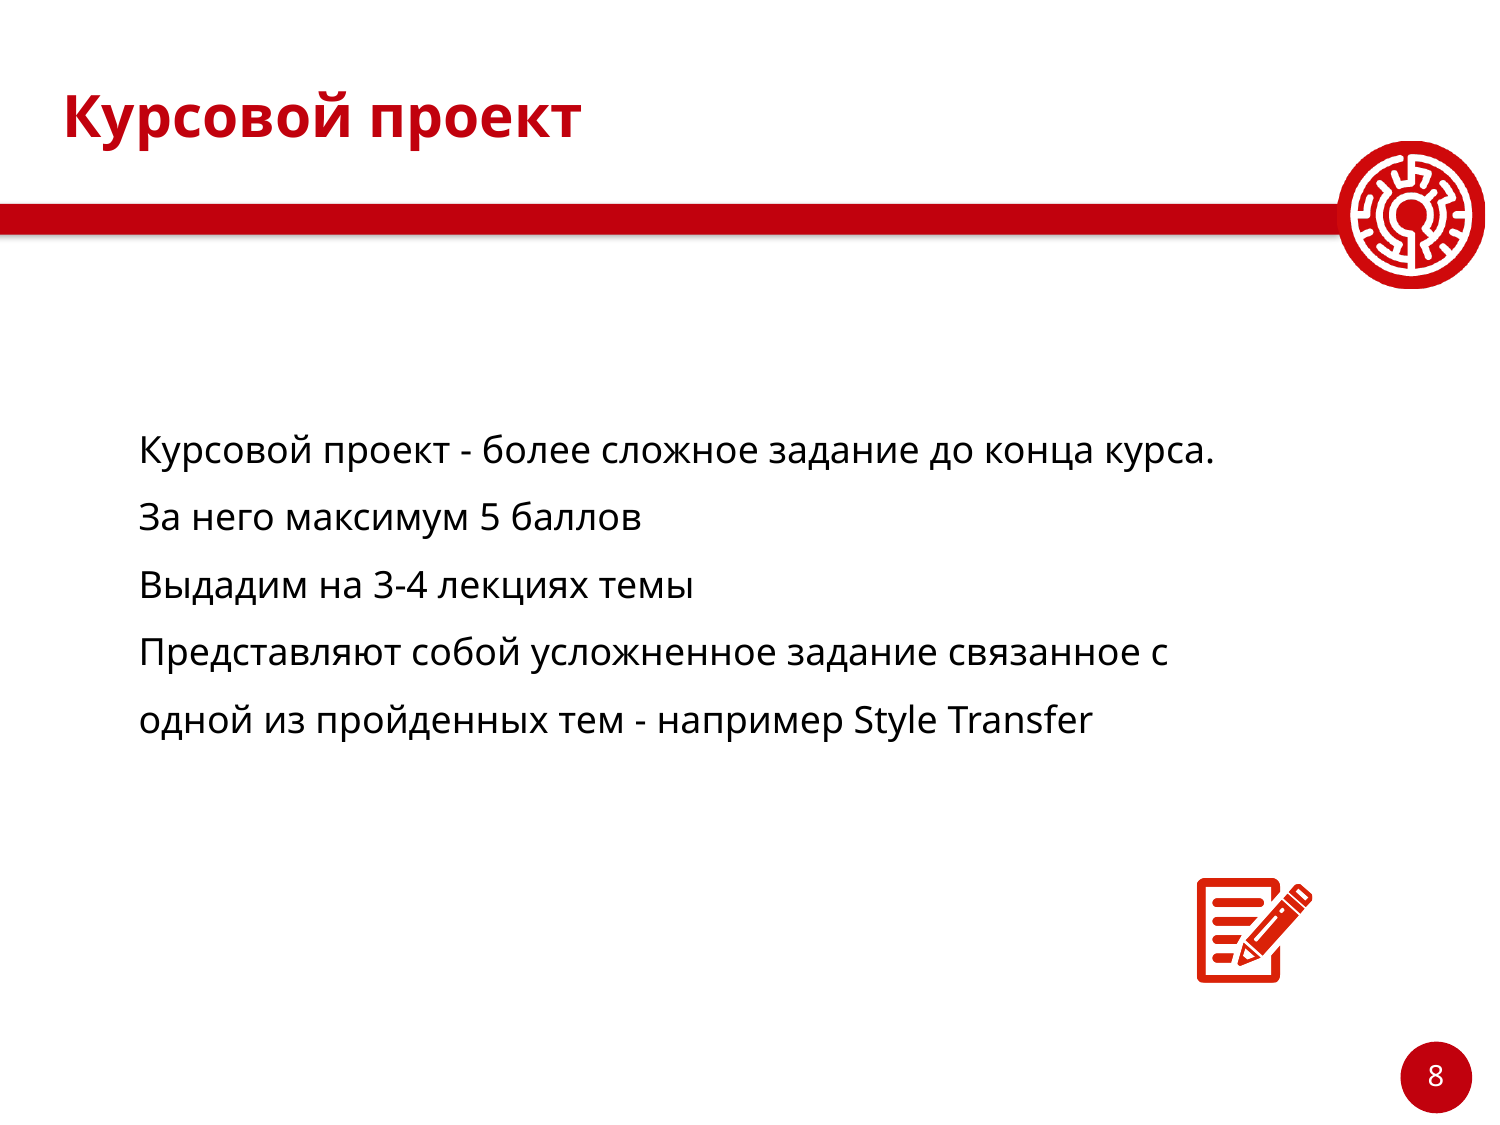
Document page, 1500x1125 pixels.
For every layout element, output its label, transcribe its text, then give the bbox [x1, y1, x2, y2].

picture [1337, 141, 1485, 289]
title Курсовой проект [47, 42, 1281, 185]
text_box Курсовой проект - более сложное задание до конца курса. За него максимум 5 баллов Выдадим на 3-4 лекциях темы Представляют собой усложненное задание связанное с одной из пройденных тем - например Style Transfer [123, 395, 1295, 749]
picture [1196, 876, 1313, 984]
slide_number 8 [1404, 1047, 1468, 1108]
